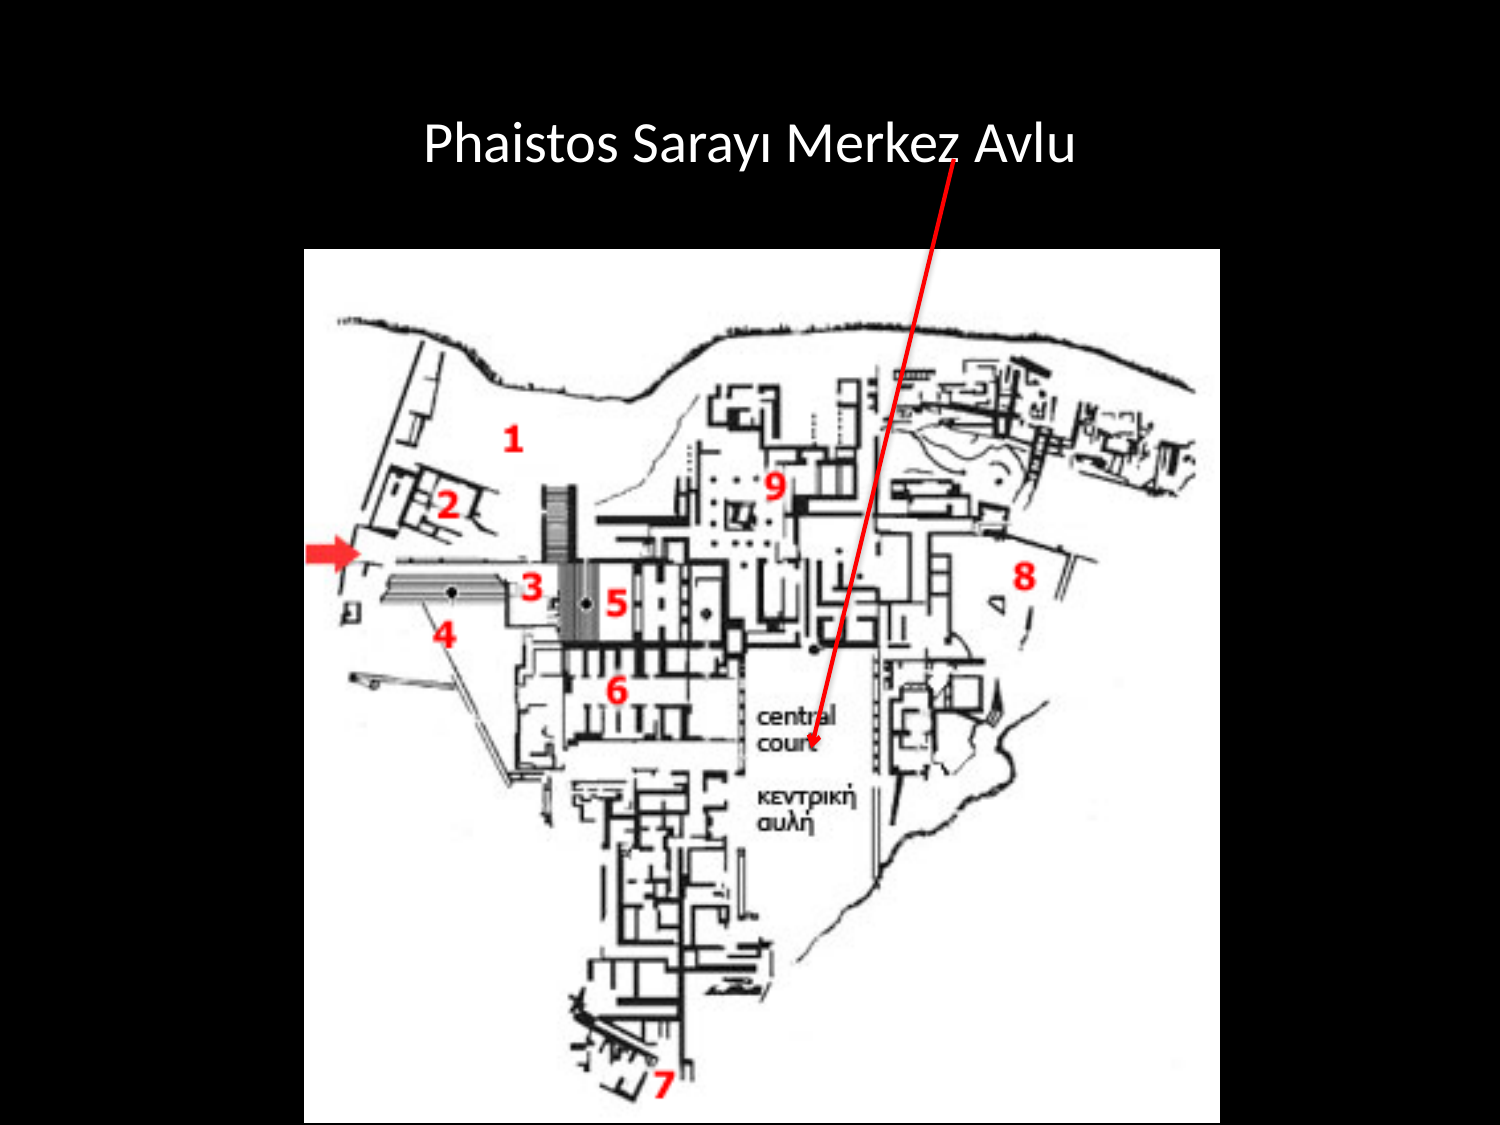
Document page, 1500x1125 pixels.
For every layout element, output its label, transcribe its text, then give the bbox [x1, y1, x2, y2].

title Phaistos Sarayı Merkez Avlu [75, 45, 1425, 233]
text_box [811, 158, 955, 749]
picture [303, 248, 1220, 1123]
